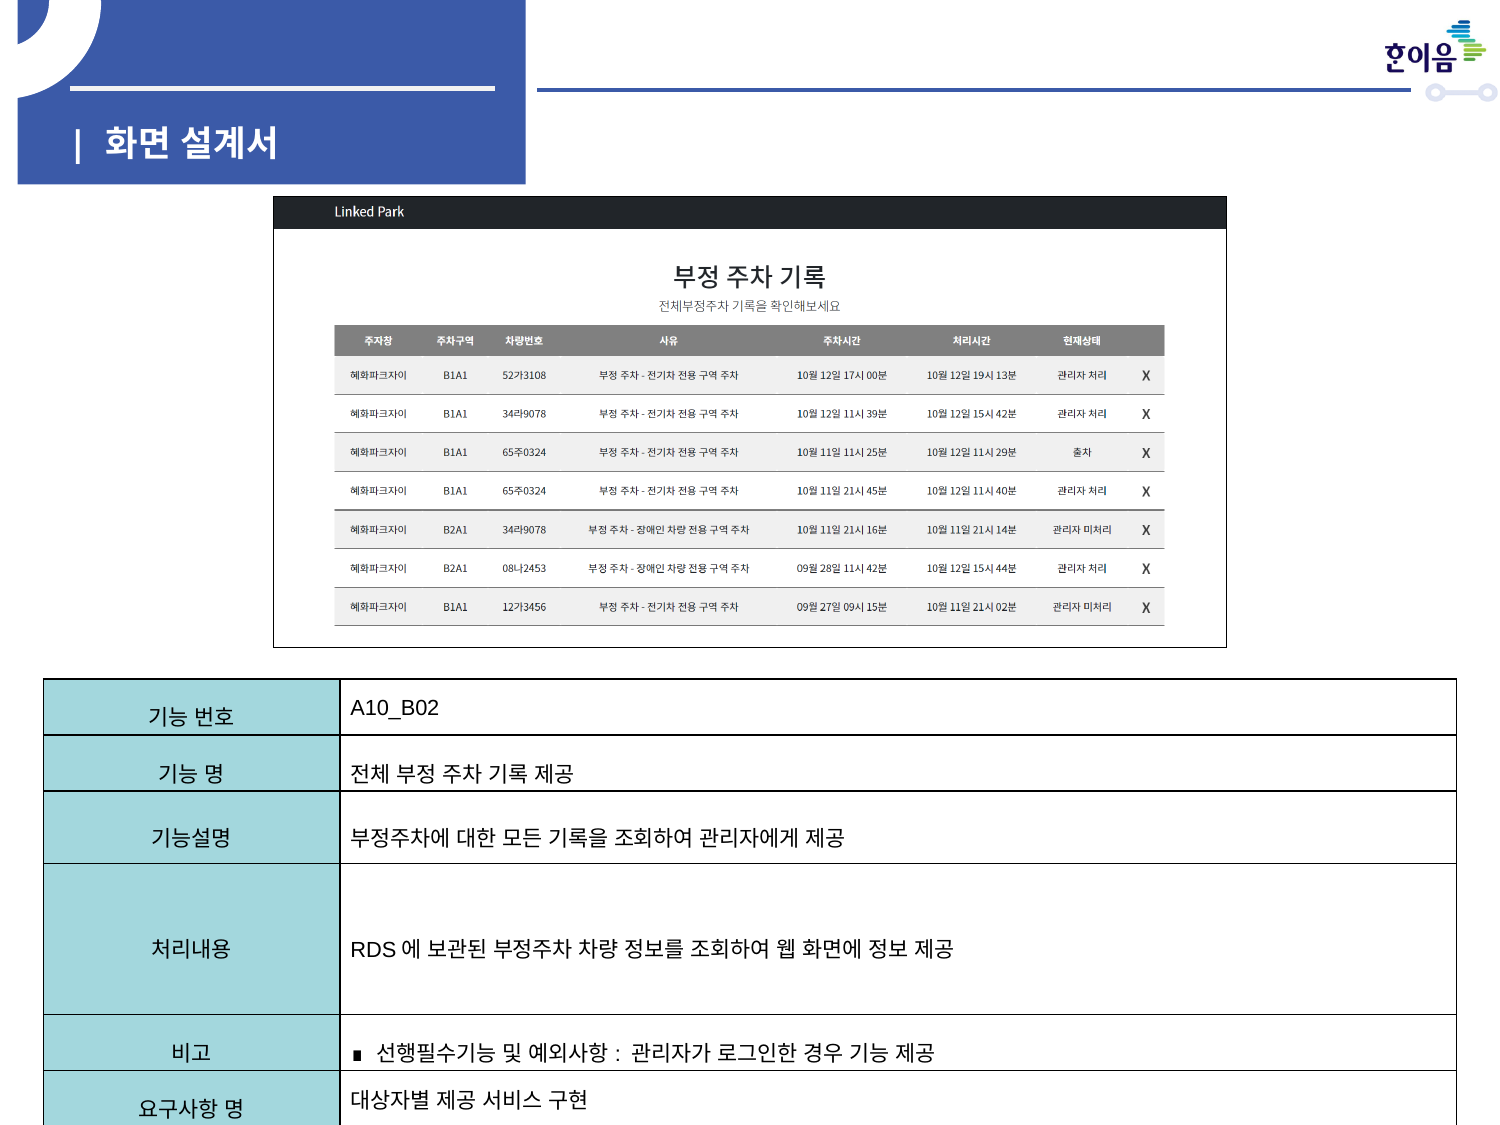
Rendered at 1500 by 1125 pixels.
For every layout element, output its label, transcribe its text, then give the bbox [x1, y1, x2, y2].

table_header 기능 번호 [44, 680, 339, 734]
table_cell 기능설명 [44, 792, 339, 863]
table_header A10_B02 [341, 680, 1456, 734]
table_cell 부정주차에 대한 모든 기록을 조회하여 관리자에게 제공 [341, 792, 1456, 863]
table_cell 전체 부정 주차 기록 제공 [341, 736, 1456, 790]
text_box [1, 1, 100, 97]
table_cell 대상자별 제공 서비스 구현 [341, 1071, 1456, 1125]
table_cell RDS에 보관된 부정주차 차량 정보를 조회하여 웹 화면에 정보 제공 [341, 864, 1456, 1014]
table_cell ∎ 선행필수기능 및 예외사항: 관리자가 로그인한 경우 기능 제공 [341, 1015, 1456, 1070]
table_cell 기능 명 [44, 736, 339, 790]
text_box [17, 0, 526, 185]
text_box | 화면 설계서 [53, 113, 526, 163]
table_cell 처리내용 [44, 864, 339, 1014]
table_cell 요구사항 명 [44, 1071, 339, 1125]
picture [1375, 12, 1499, 105]
table_cell 비고 [44, 1015, 339, 1070]
picture [272, 196, 1227, 649]
